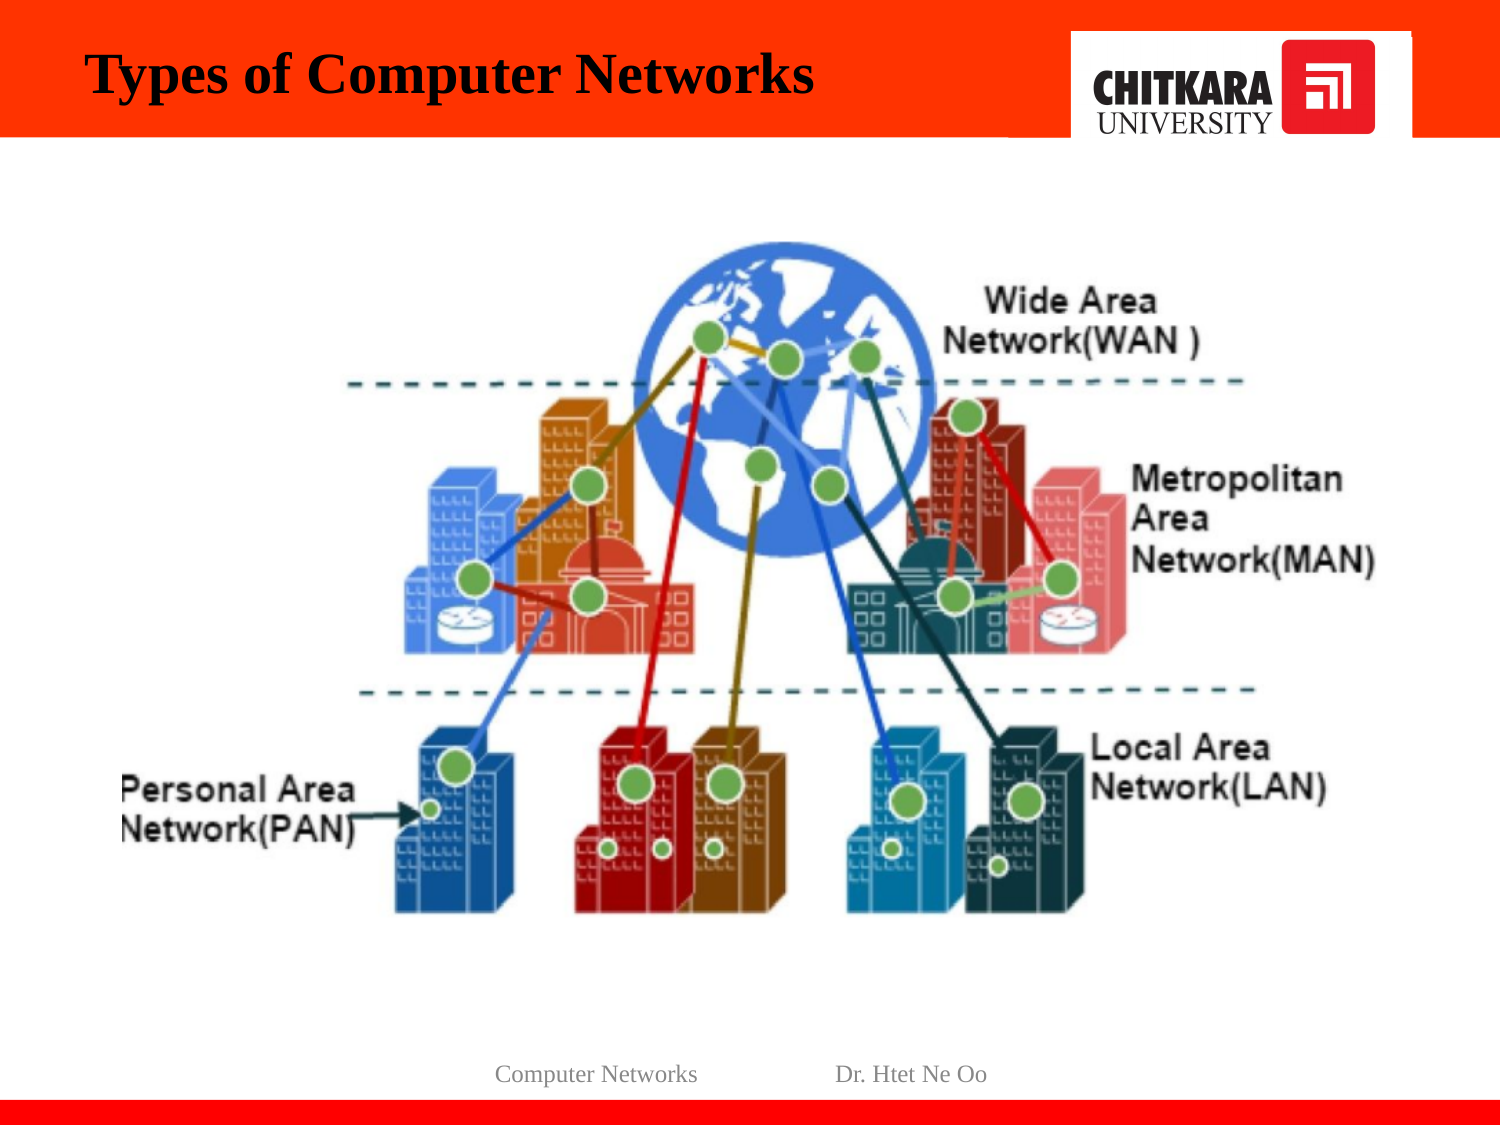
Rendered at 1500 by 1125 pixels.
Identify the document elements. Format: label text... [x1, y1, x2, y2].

picture [121, 240, 1377, 942]
picture [1074, 37, 1390, 138]
footer Computer Networks Dr. Htet Ne Oo [57, 1042, 1425, 1103]
title Types of Computer Networks [0, 0, 900, 150]
